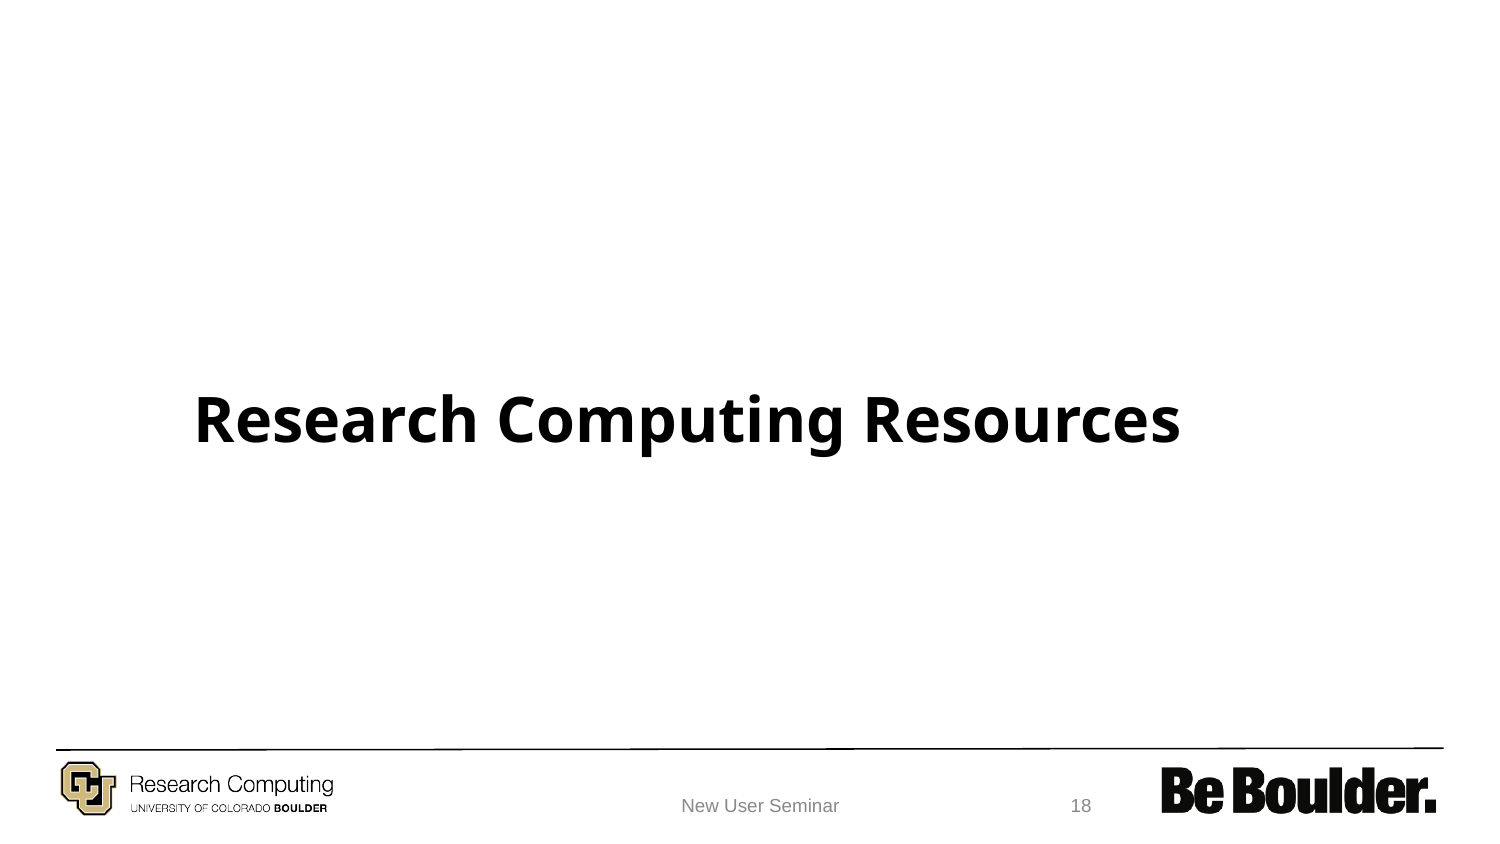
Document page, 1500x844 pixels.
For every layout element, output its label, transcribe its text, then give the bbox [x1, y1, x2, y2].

slide_number ‹#› [1059, 782, 1144, 827]
footer New User Seminar [507, 782, 1014, 827]
picture [60, 761, 333, 816]
title Research Computing Resources [182, 374, 1358, 469]
picture [1143, 761, 1454, 816]
